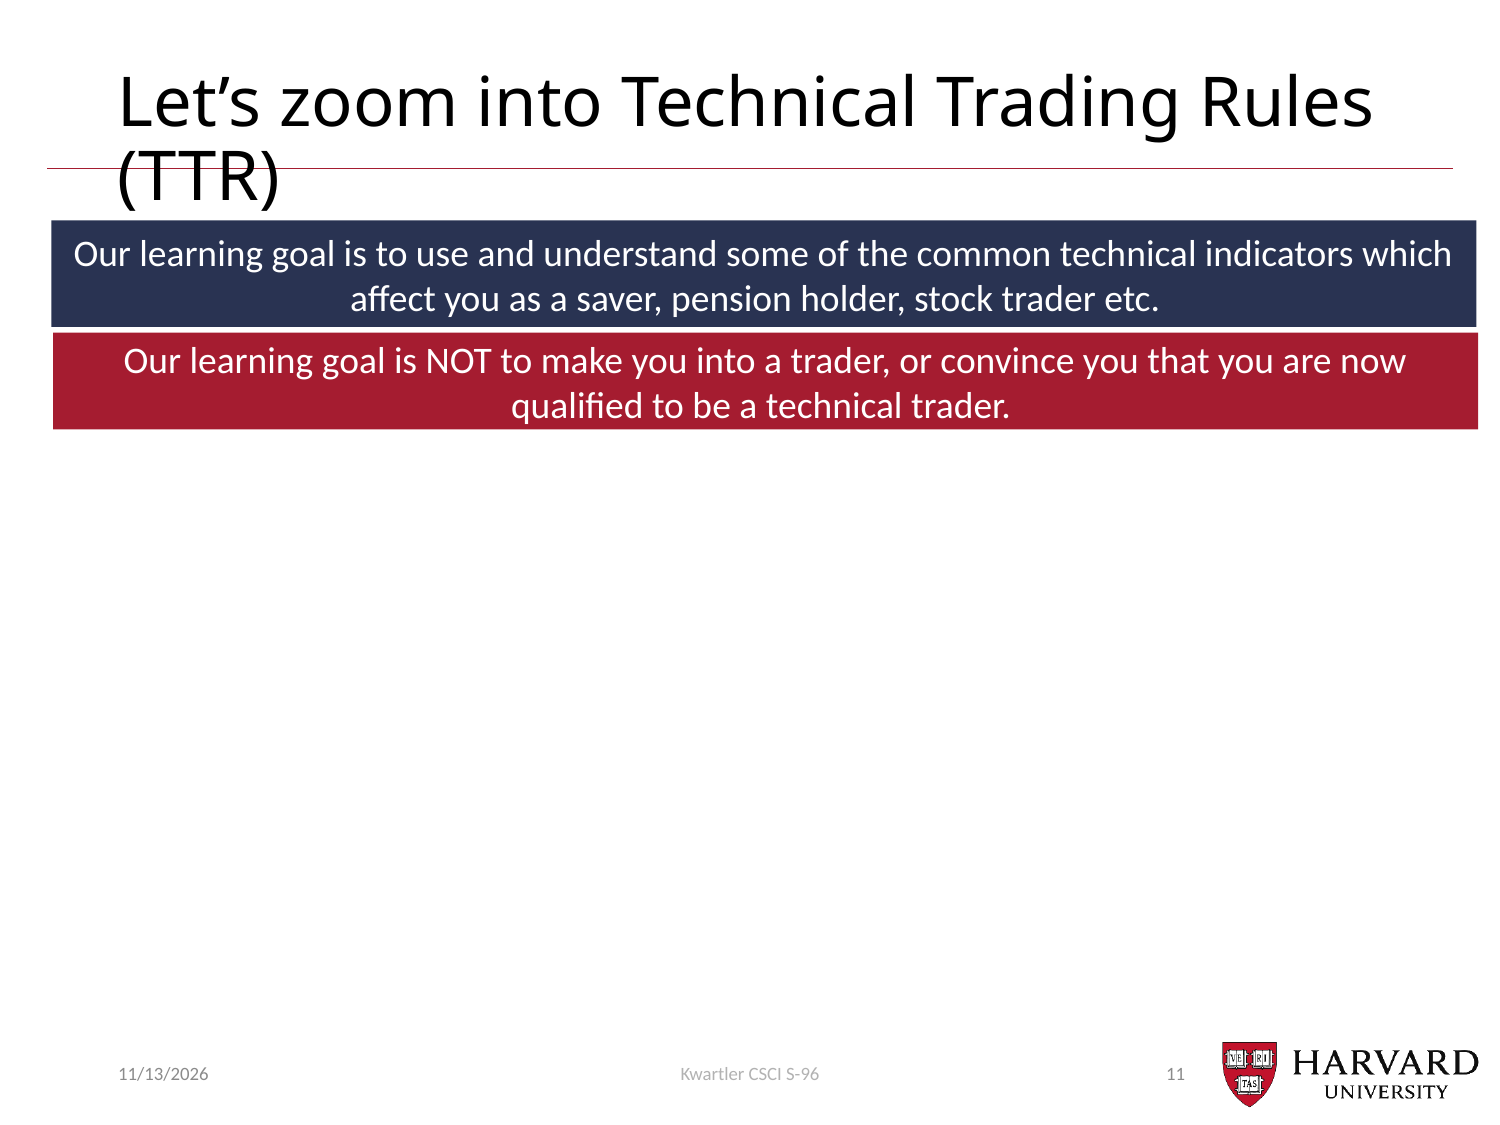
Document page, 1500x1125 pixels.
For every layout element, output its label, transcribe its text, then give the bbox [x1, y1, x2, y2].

title Let’s zoom into Technical Trading Rules (TTR) [103, 59, 1397, 157]
slide_number 11 [1059, 1042, 1200, 1103]
text_box Our learning goal is to use and understand some of the common technical indicators which affect you as a saver, pension holder, stock trader etc. [50, 219, 1477, 328]
footer Kwartler CSCI S-96 [496, 1042, 1004, 1103]
text_box Our learning goal is NOT to make you into a trader, or convince you that you are now qualified to be a technical trader. [52, 332, 1479, 430]
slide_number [103, 1042, 441, 1103]
picture [1200, 1024, 1500, 1125]
